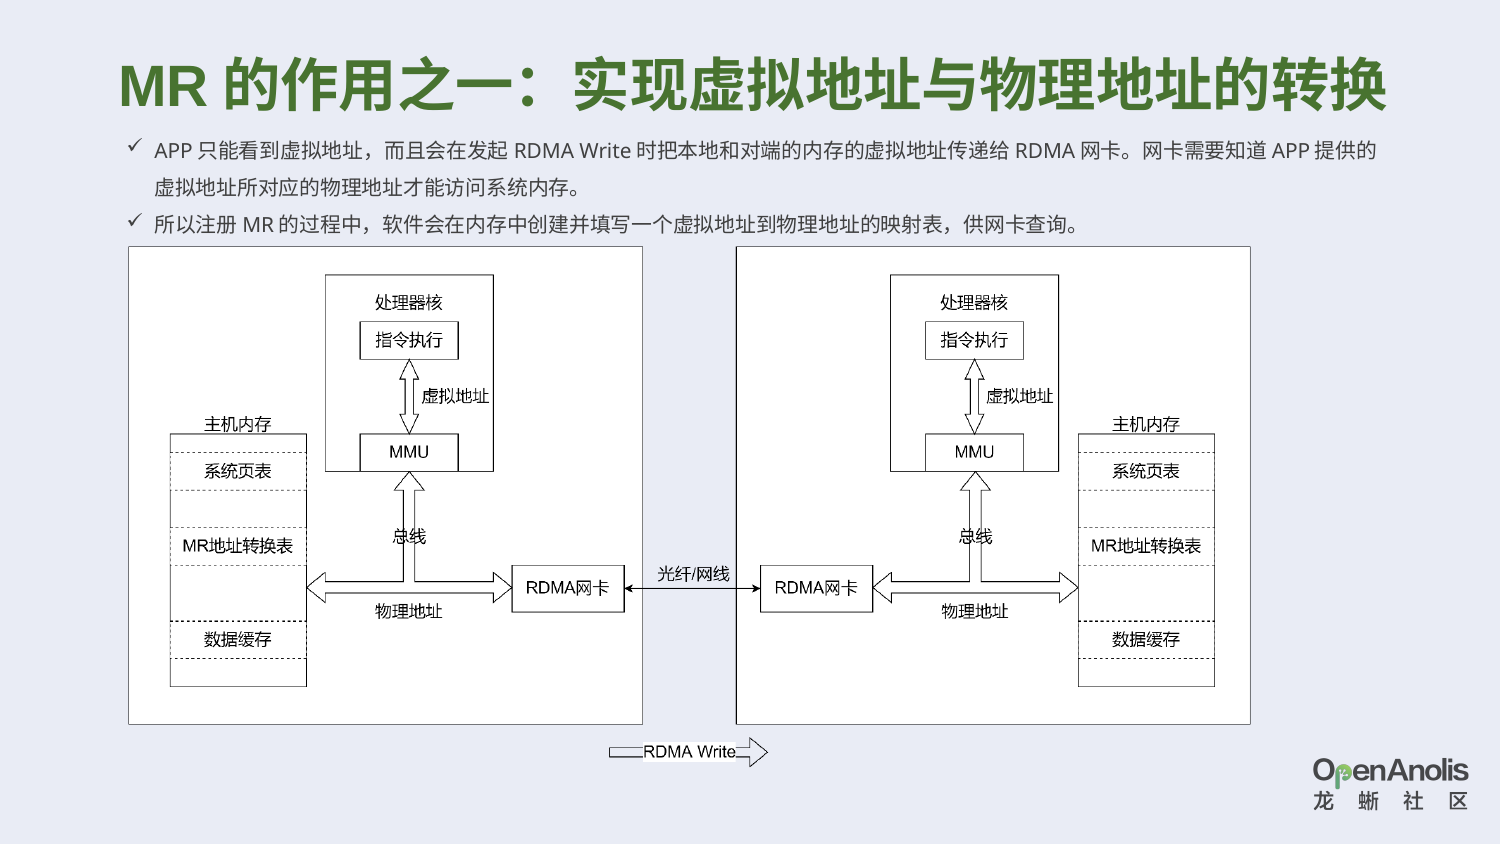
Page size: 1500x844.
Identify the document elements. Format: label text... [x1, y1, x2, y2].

picture [115, 233, 1256, 773]
picture [1312, 722, 1470, 841]
text_box APP只能看到虚拟地址，而且会在发起RDMA Write时把本地和对端的内存的虚拟地址传递给RDMA网卡。网卡需要知道APP提供的虚拟地址所对应的物理地址才能访问系统内存。 所以注册MR的过程中，软件会在内存中创建并填写一个虚拟地址到物理地址的映射表，供网卡查询。 [111, 117, 1407, 245]
text_box MR的作用之一：实现虚拟地址与物理地址的转换 [41, 16, 1464, 125]
